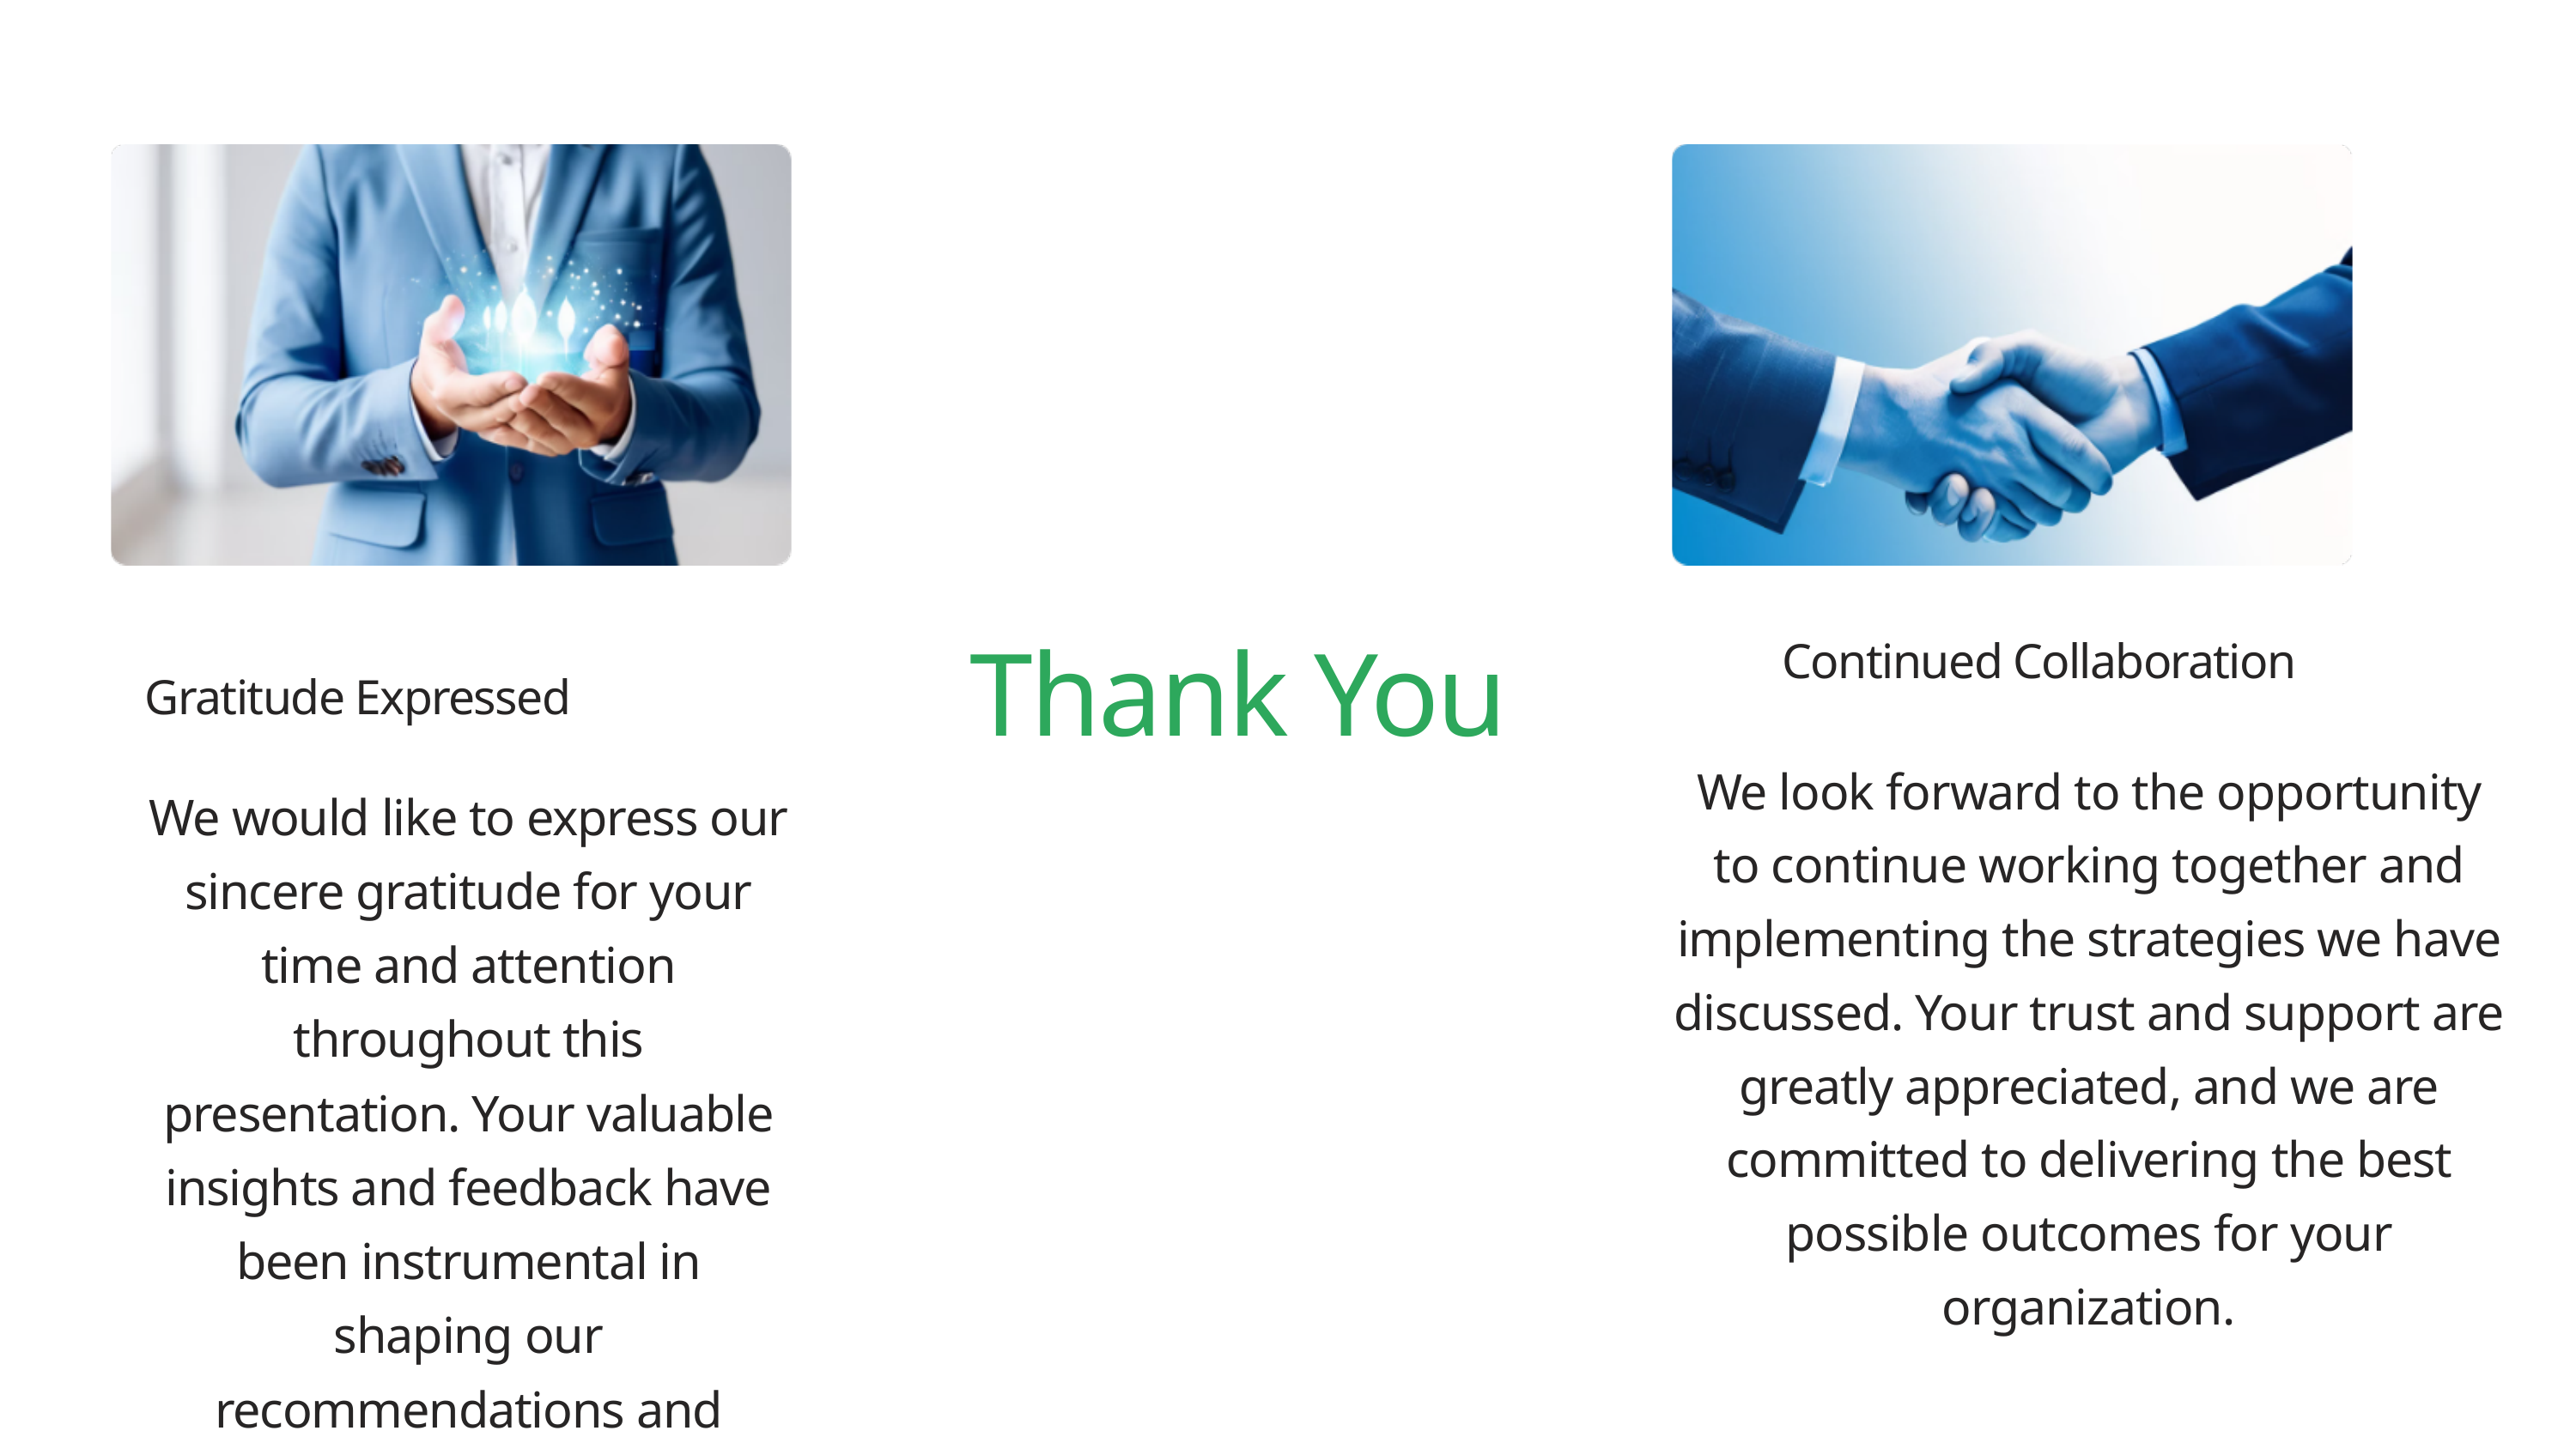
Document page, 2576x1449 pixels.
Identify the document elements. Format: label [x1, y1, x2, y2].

text_box [0, 0, 2576, 1449]
